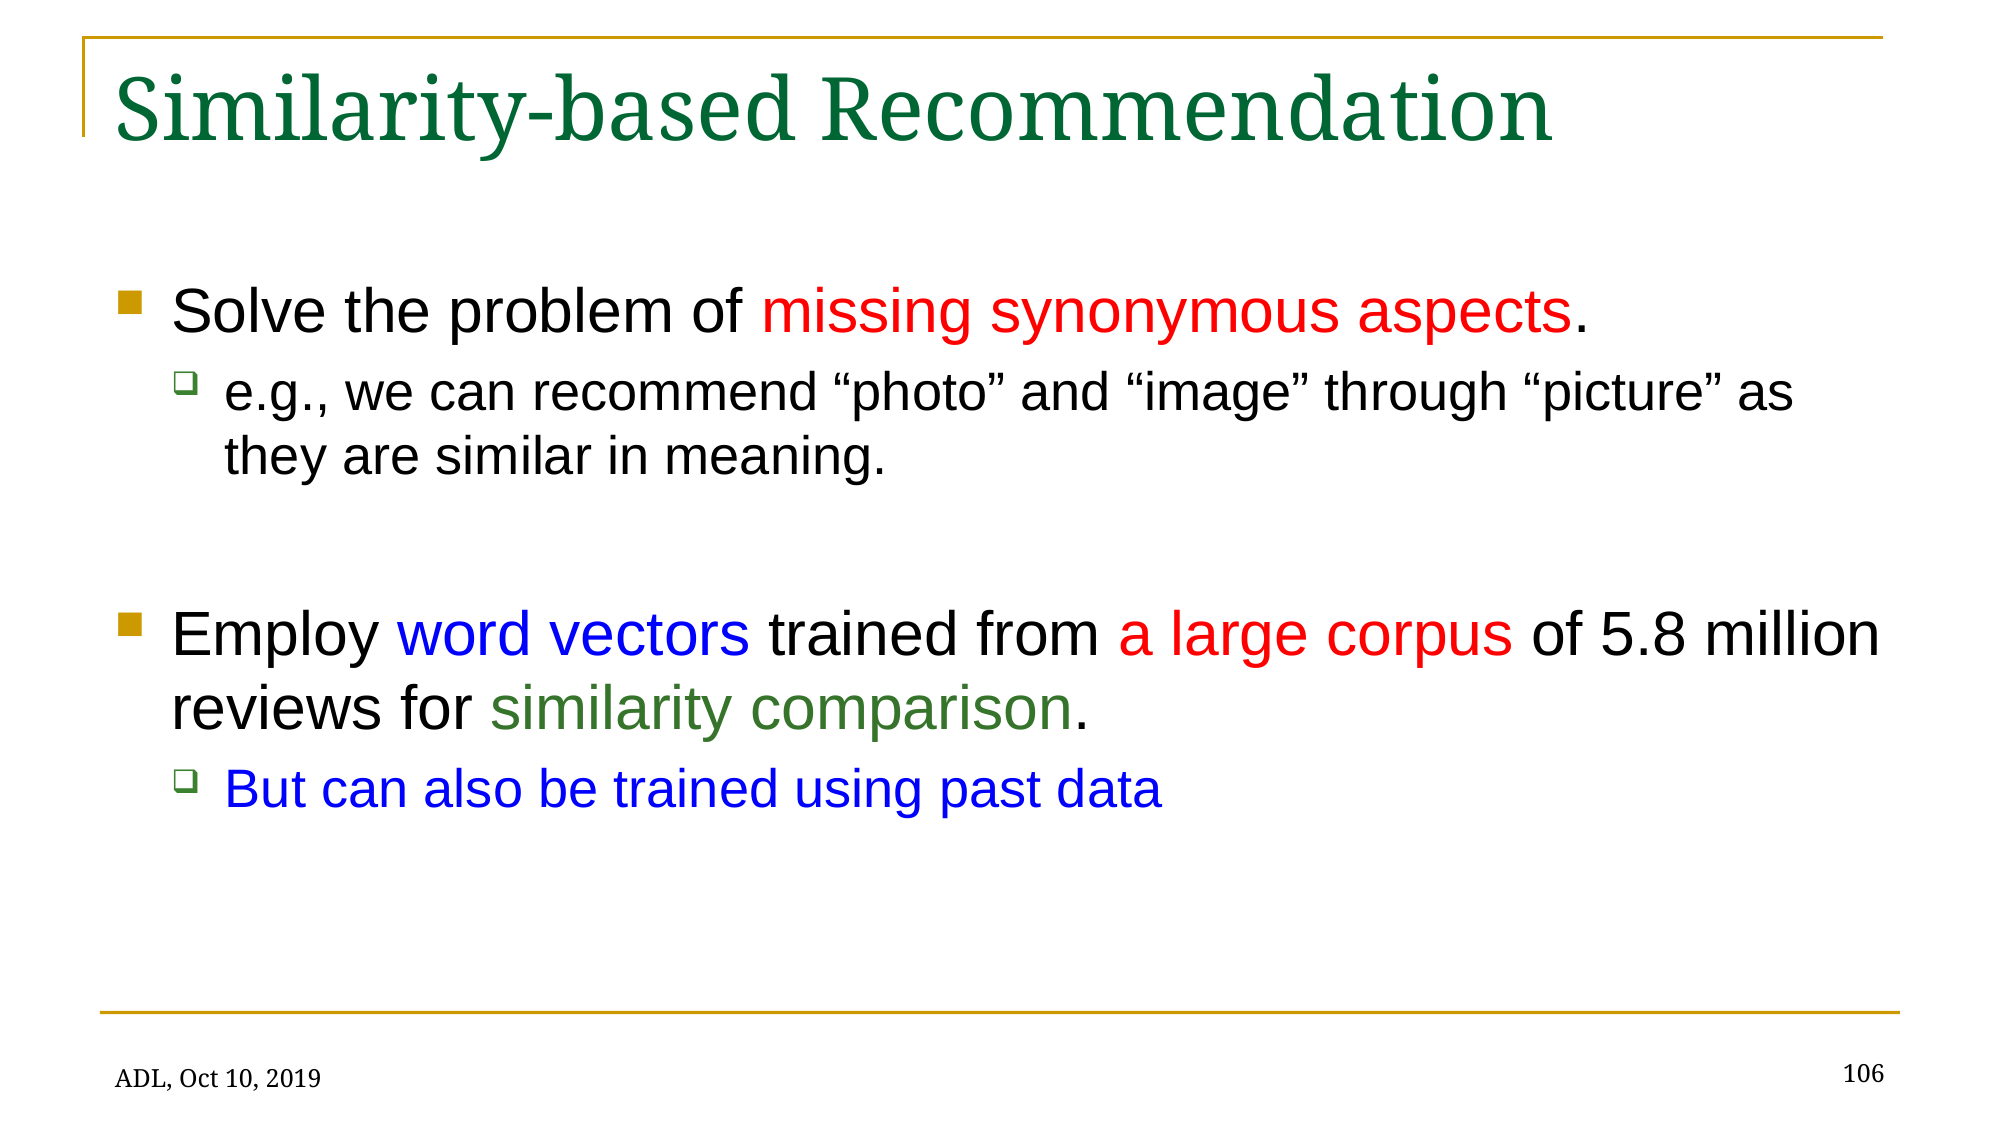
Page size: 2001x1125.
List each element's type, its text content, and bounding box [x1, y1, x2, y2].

title Similarity-based Recommendation [99, 45, 1900, 233]
footer ADL, Oct 10, 2019 [99, 1024, 1317, 1101]
list Solve the problem of missing synonymous aspects. e.g., we can recommend “photo” and “image” through “picture” as they are similar in meaning. Employ word vectors trained from a large corpus of 5.8 million reviews for similarity comparison. But can also be trained using past data [99, 262, 1900, 1006]
slide_number 106 [1433, 1023, 1901, 1100]
